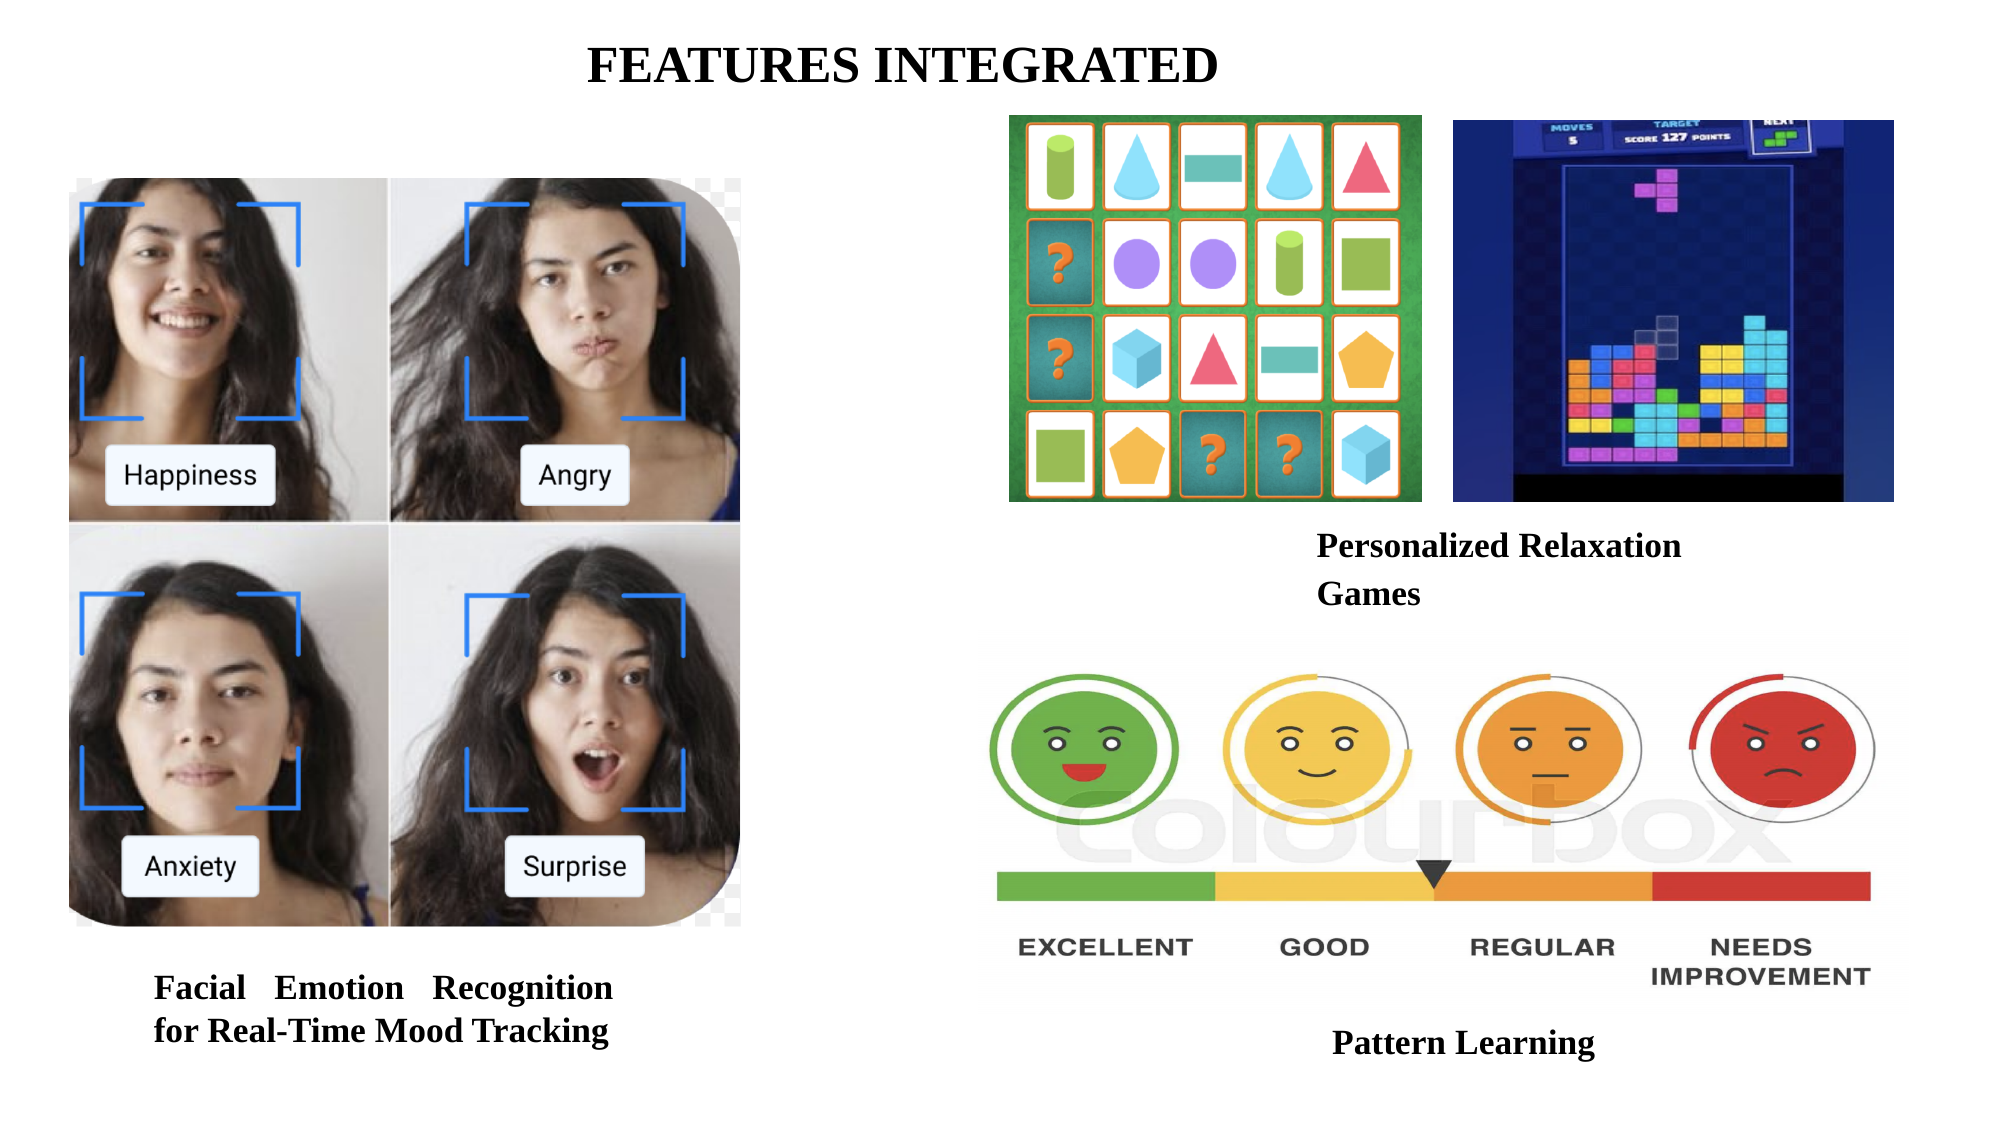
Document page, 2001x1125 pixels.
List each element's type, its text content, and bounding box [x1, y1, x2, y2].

picture [1453, 115, 1894, 502]
text_box Facial Emotion Recognition for Real-Time Mood Tracking [136, 949, 629, 1065]
picture [978, 628, 1909, 1014]
picture [1008, 115, 1422, 502]
picture [69, 168, 741, 927]
text_box Personalized Relaxation Games [1226, 501, 1719, 626]
text_box Pattern Learning [1242, 1022, 1735, 1077]
text_box FEATURES INTEGRATED [571, 15, 1243, 100]
